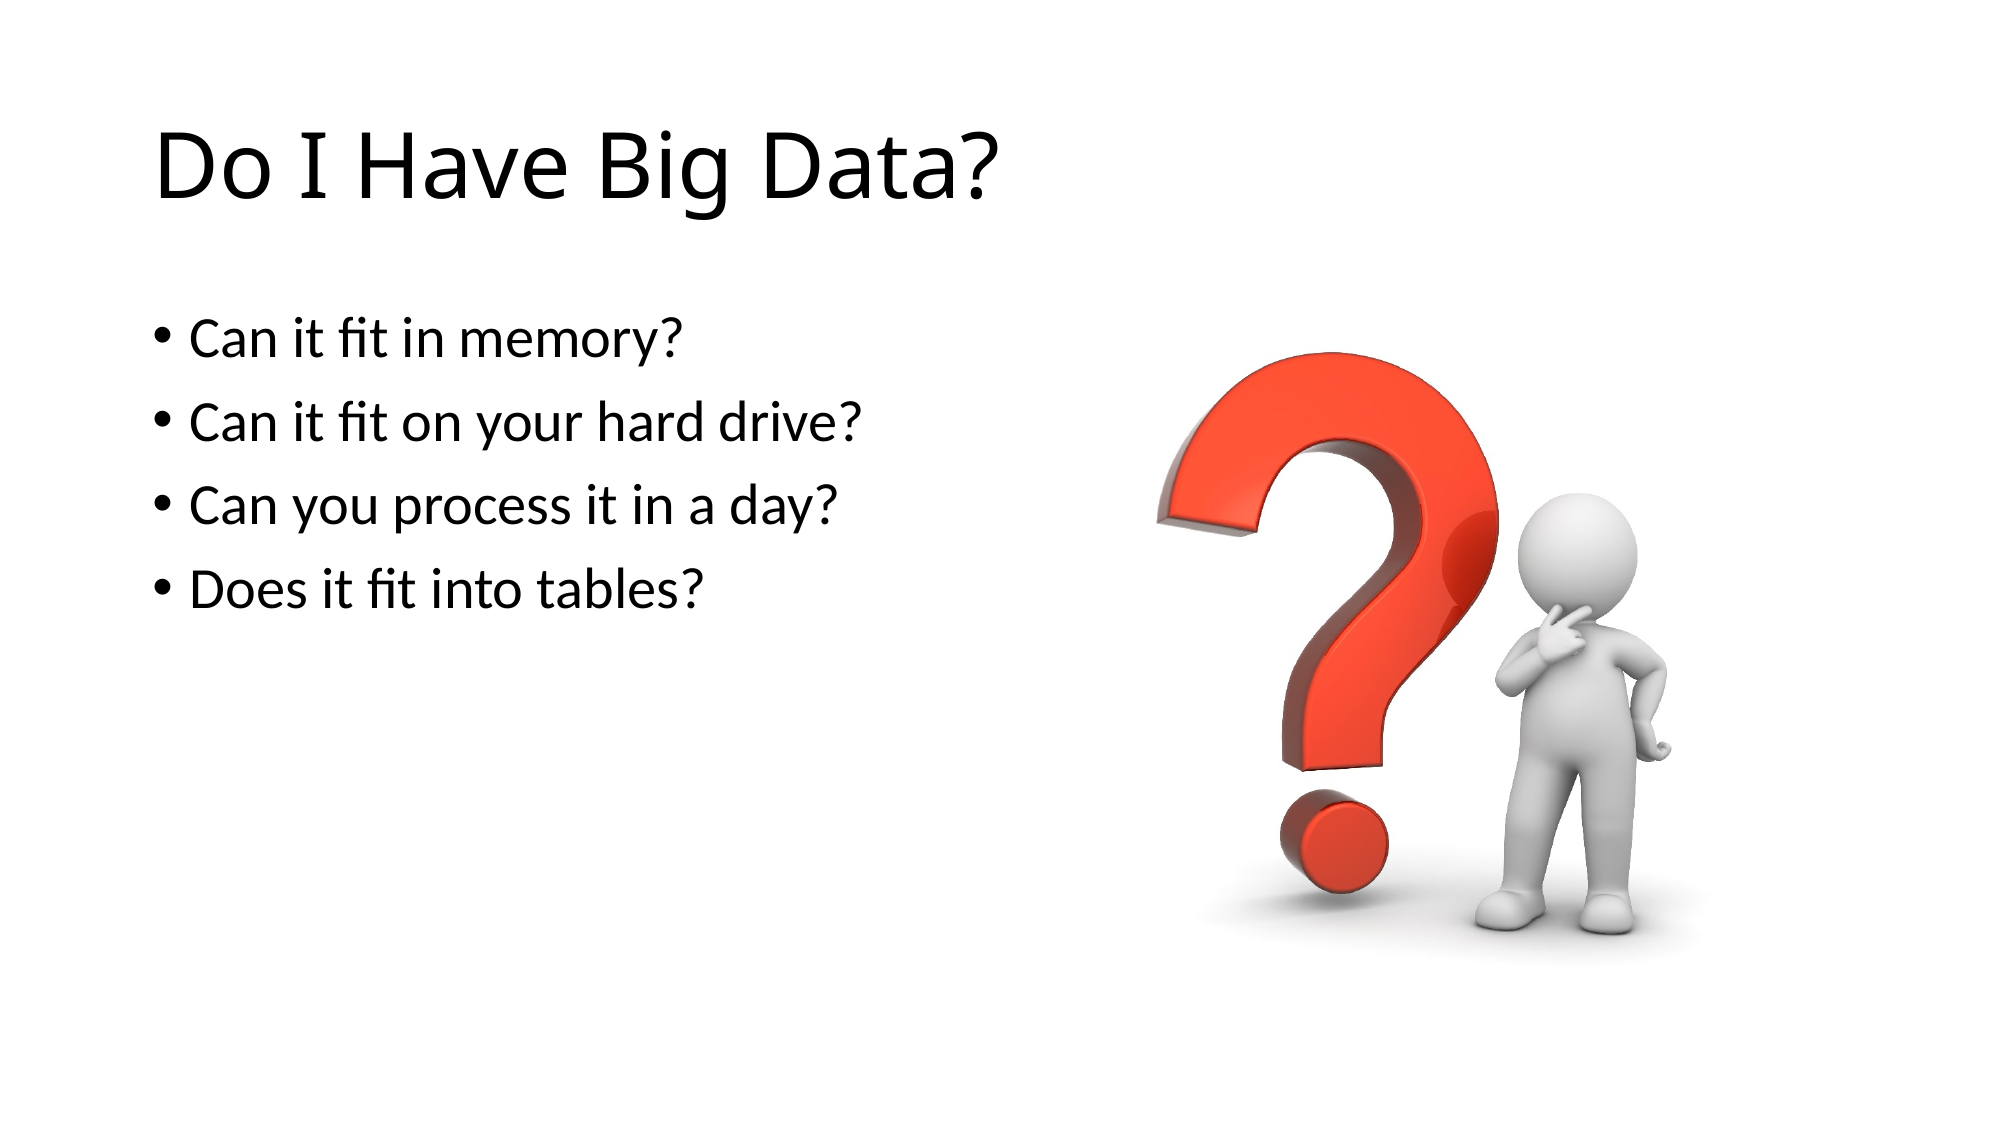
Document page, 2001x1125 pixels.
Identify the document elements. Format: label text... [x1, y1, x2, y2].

title Do I Have Big Data? [137, 59, 1863, 278]
list Can it fit in memory? Can it fit on your hard drive? Can you process it in a day? Does it fit into tables? [137, 299, 988, 1014]
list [1080, 299, 1795, 1014]
